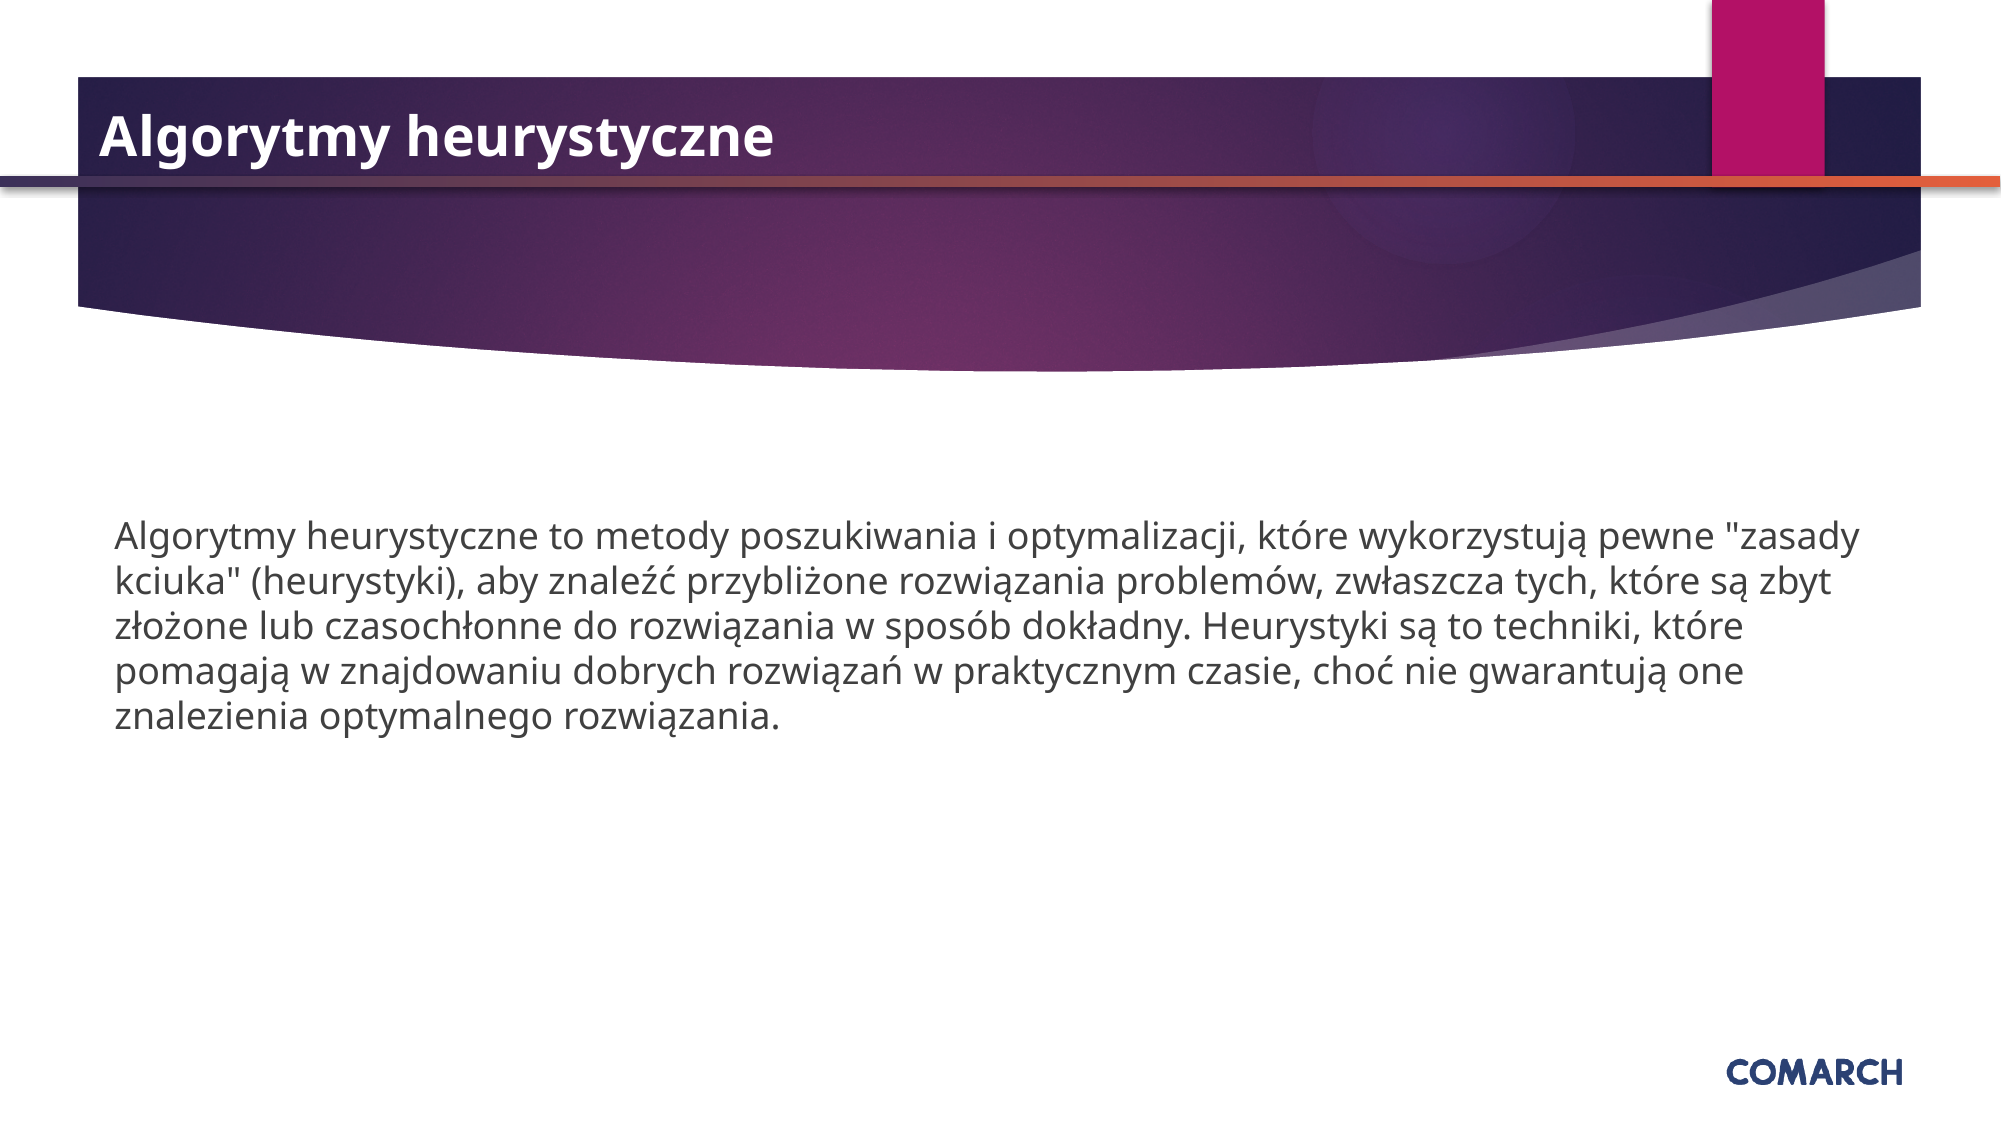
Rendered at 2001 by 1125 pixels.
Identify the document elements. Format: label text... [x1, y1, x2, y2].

picture [1726, 1058, 1902, 1085]
list Algorytmy heurystyczne [99, 23, 1902, 176]
list Algorytmy heurystyczne to metody poszukiwania i optymalizacji, które wykorzystują pewne "zasady kciuka" (heurystyki), aby znaleźć przybliżone rozwiązania problemów, zwłaszcza tych, które są zbyt złożone lub czasochłonne do rozwiązania w sposób dokładny. Heurystyki są to techniki, które pomagają w znajdowaniu dobrych rozwiązań w praktycznym czasie, choć nie gwarantują one znalezienia optymalnego rozwiązania. [99, 504, 1901, 944]
